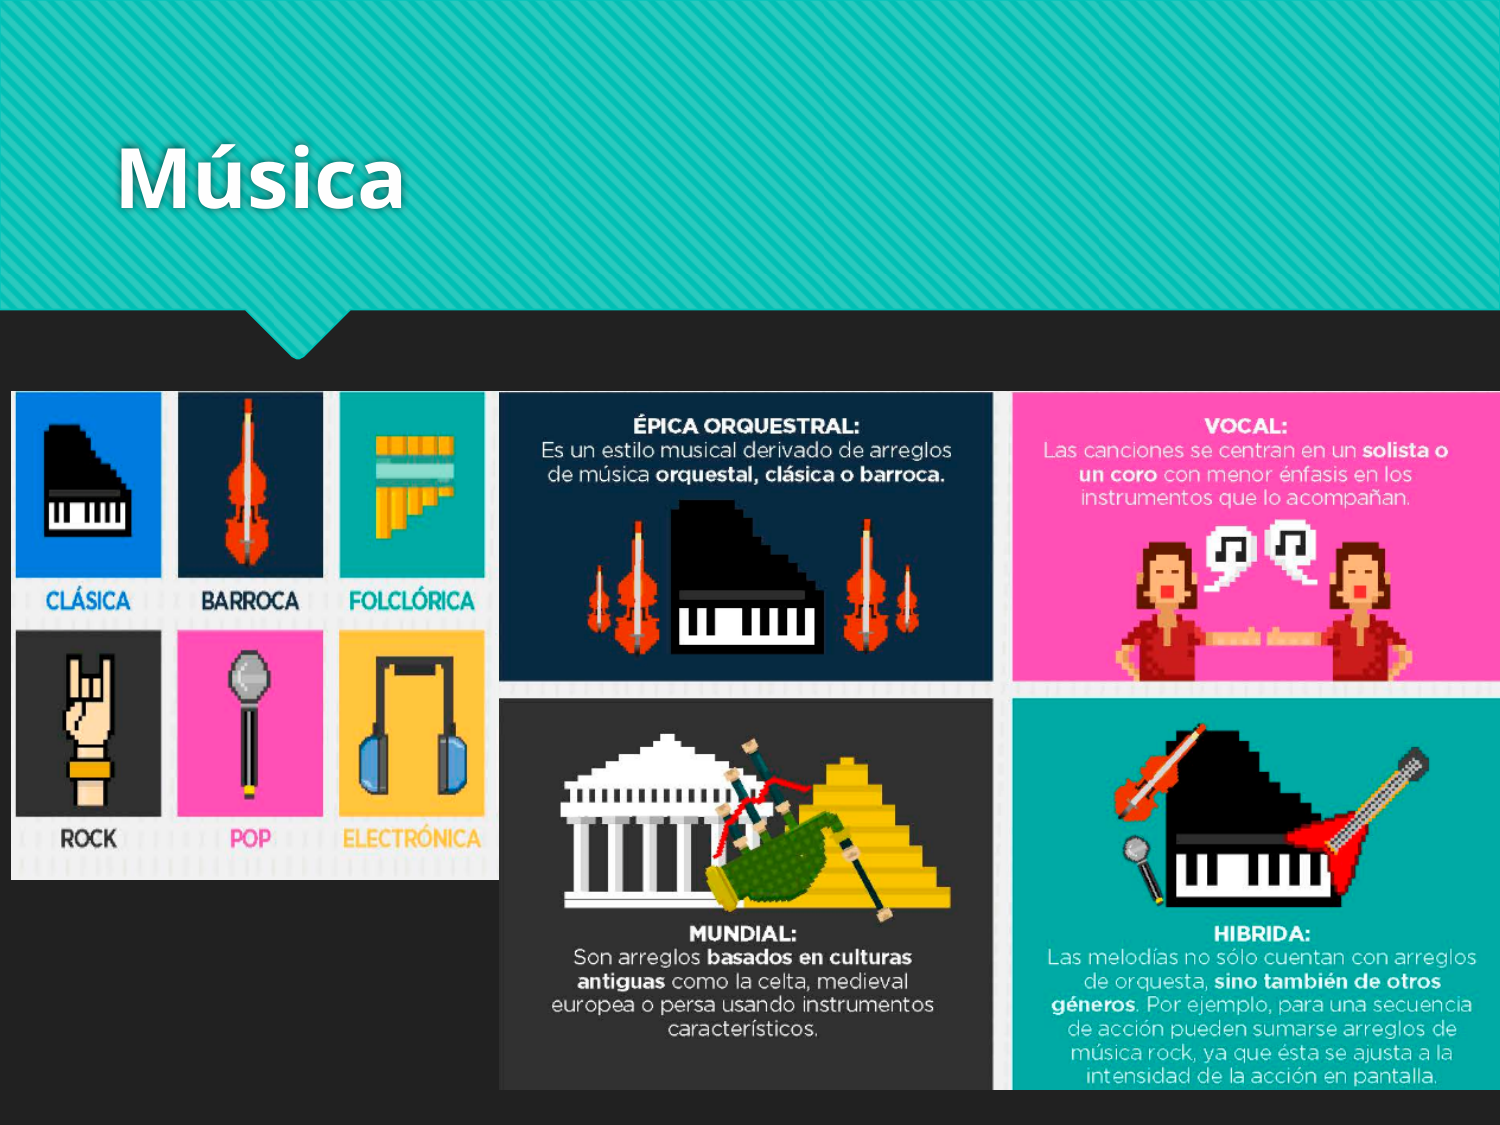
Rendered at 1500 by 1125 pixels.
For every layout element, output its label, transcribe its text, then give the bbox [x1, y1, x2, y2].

title Música [99, 73, 1401, 233]
picture [11, 391, 1500, 1091]
